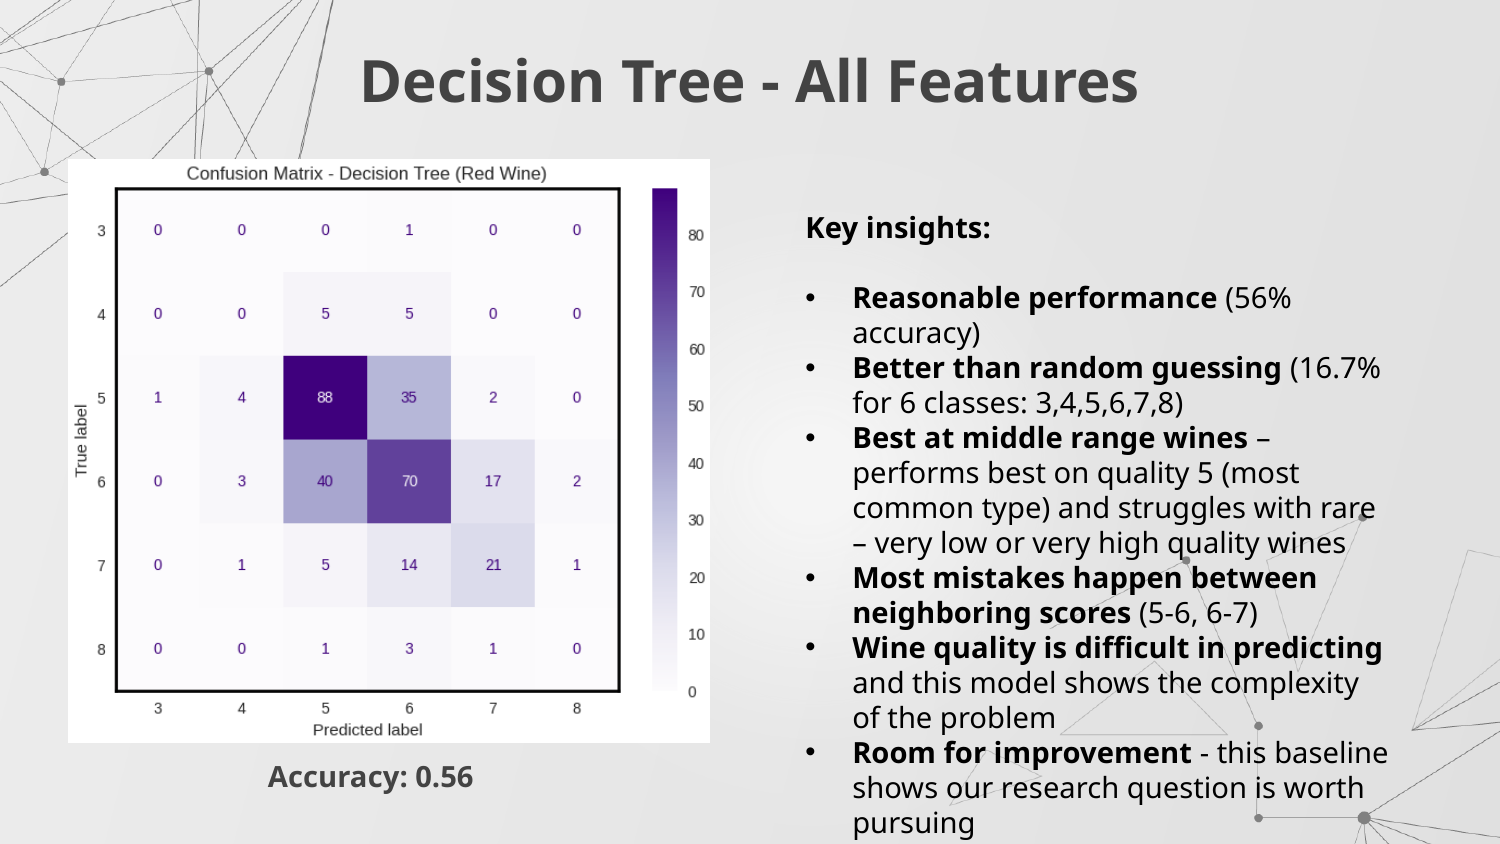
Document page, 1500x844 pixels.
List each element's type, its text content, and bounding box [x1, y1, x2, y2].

text_box Key insights: Reasonable performance (56% accuracy) Better than random guessing (16.7% for 6 classes: 3,4,5,6,7,8) Best at middle range wines – performs best on quality 5 (most common type) and struggles with rare – very low or very high quality wines Most mistakes happen between neighboring scores (5-6, 6-7) Wine quality is difficult in predicting and this model shows the complexity of the problem Room for improvement - this baseline shows our research question is worth pursuing [790, 202, 1407, 844]
title Decision Tree - All Features [341, 0, 1159, 130]
picture [0, 0, 1500, 844]
subtitle Accuracy: 0.56 [114, 751, 603, 819]
